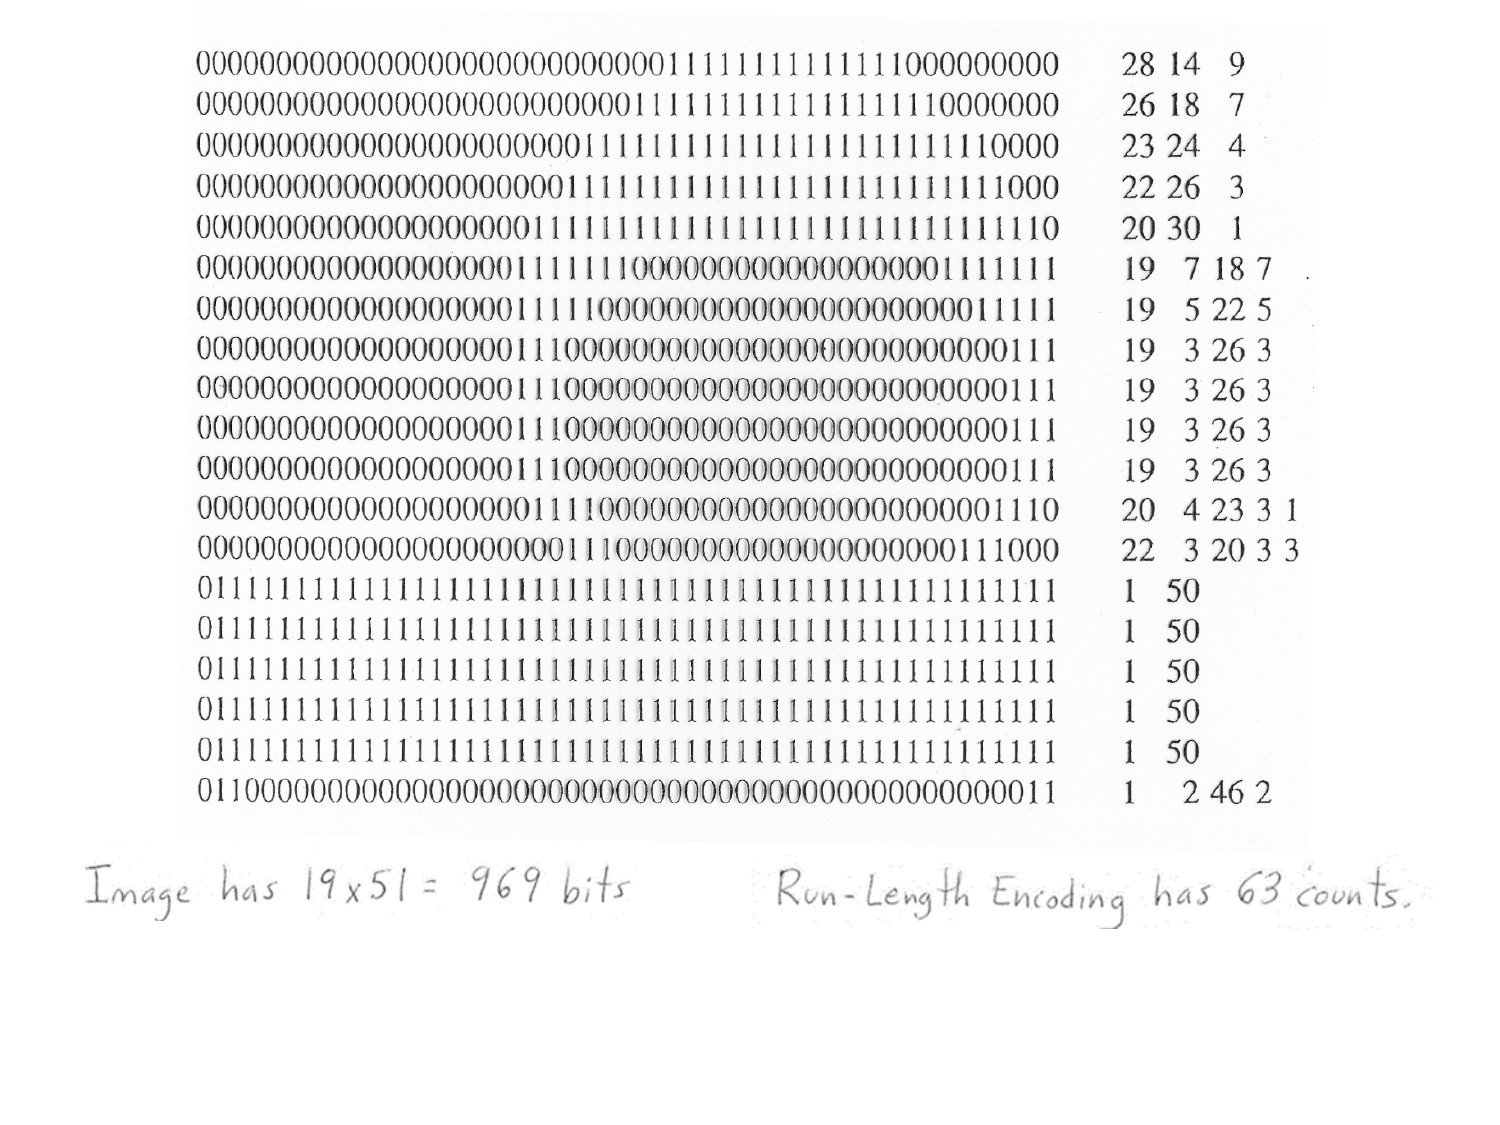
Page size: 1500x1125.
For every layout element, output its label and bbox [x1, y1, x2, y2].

picture [74, 0, 1434, 994]
